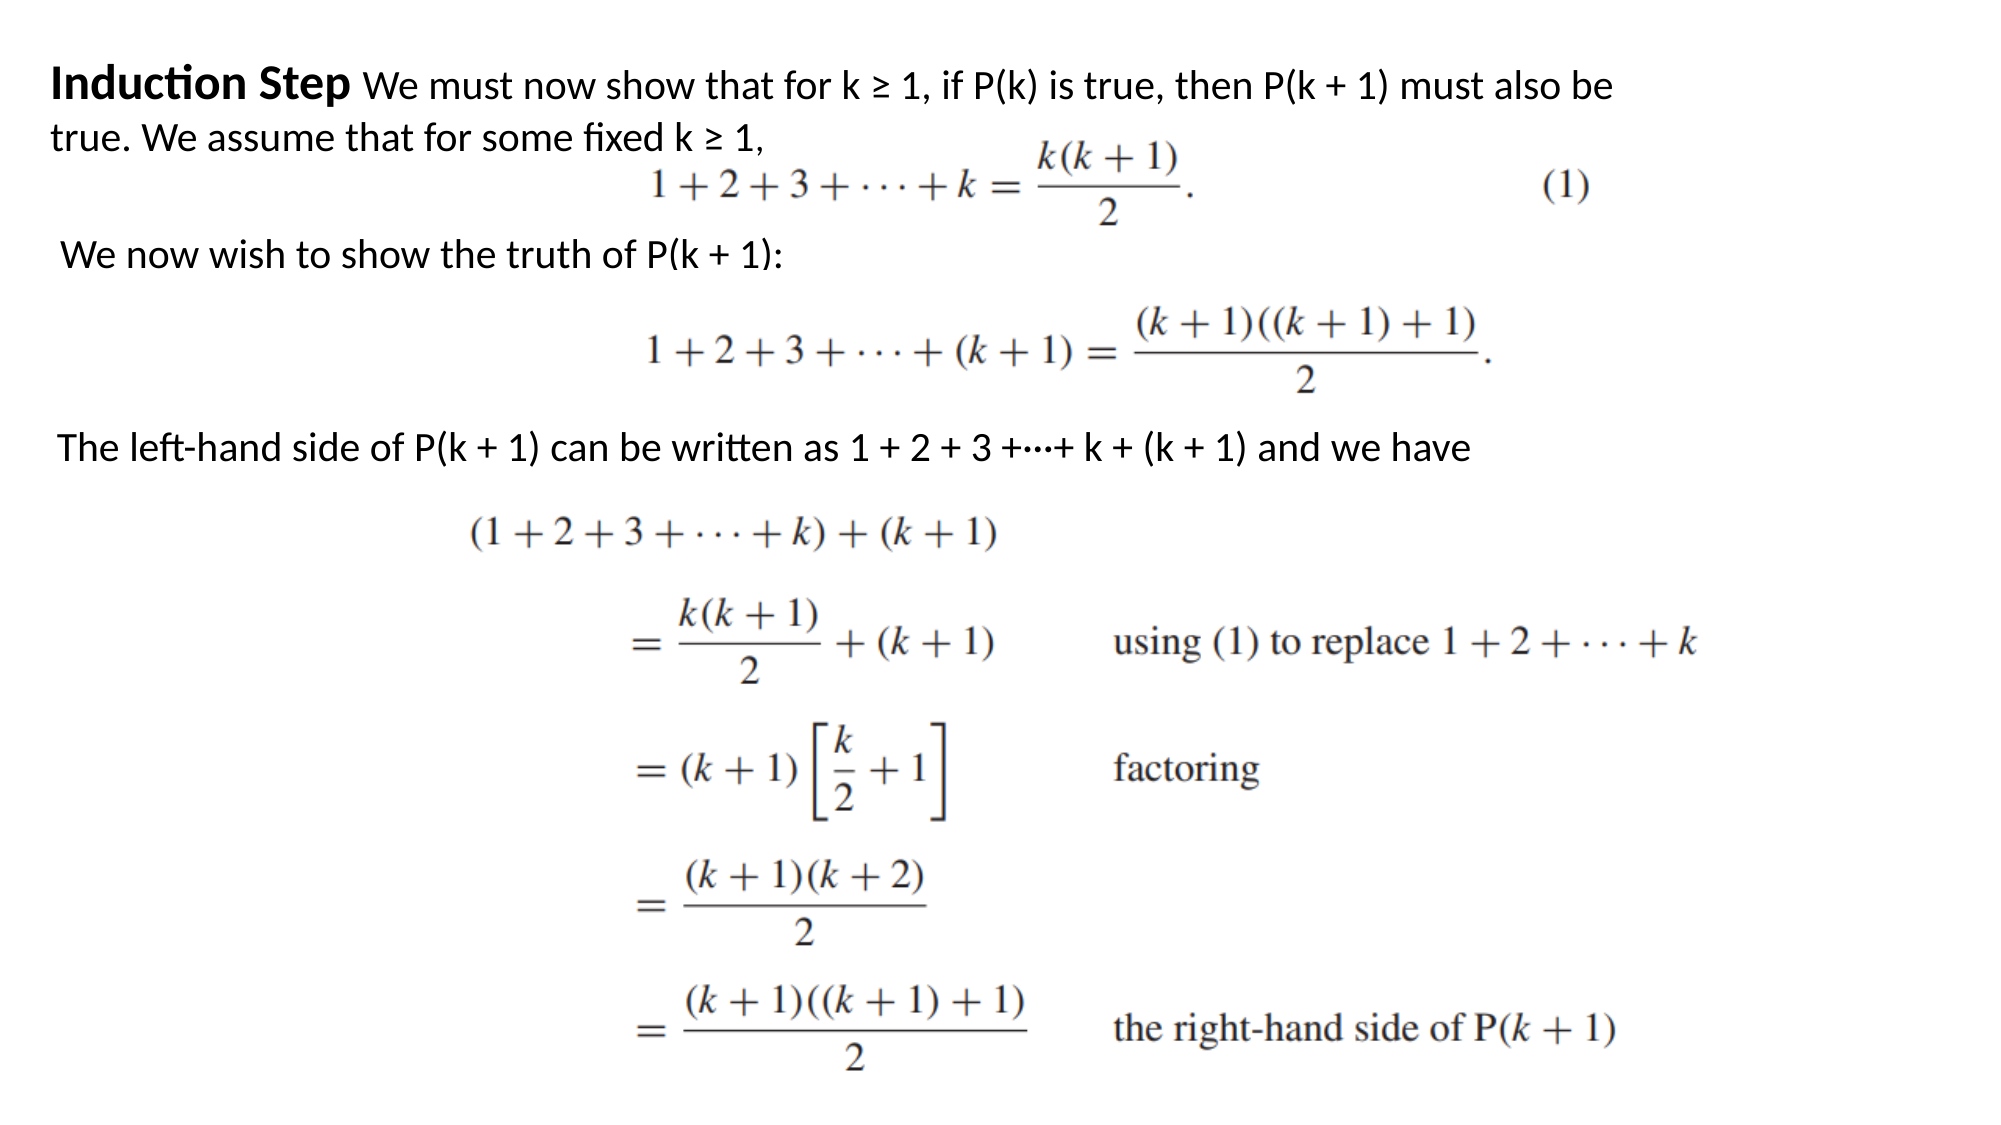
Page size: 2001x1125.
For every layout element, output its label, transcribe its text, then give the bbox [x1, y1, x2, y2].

picture [586, 270, 1504, 409]
text_box We now wish to show the truth of P(k + 1): [45, 219, 1046, 285]
text_box Induction Step We must now show that for k ≥ 1, if P(k) is true, then P(k + 1) must also be true. We assume that for some fixed k ≥ 1, [35, 41, 1720, 167]
picture [446, 493, 1720, 1088]
text_box The left-hand side of P(k + 1) can be written as 1 + 2 + 3 +···+ k + (k + 1) and we have [42, 412, 1764, 523]
picture [625, 122, 1603, 249]
